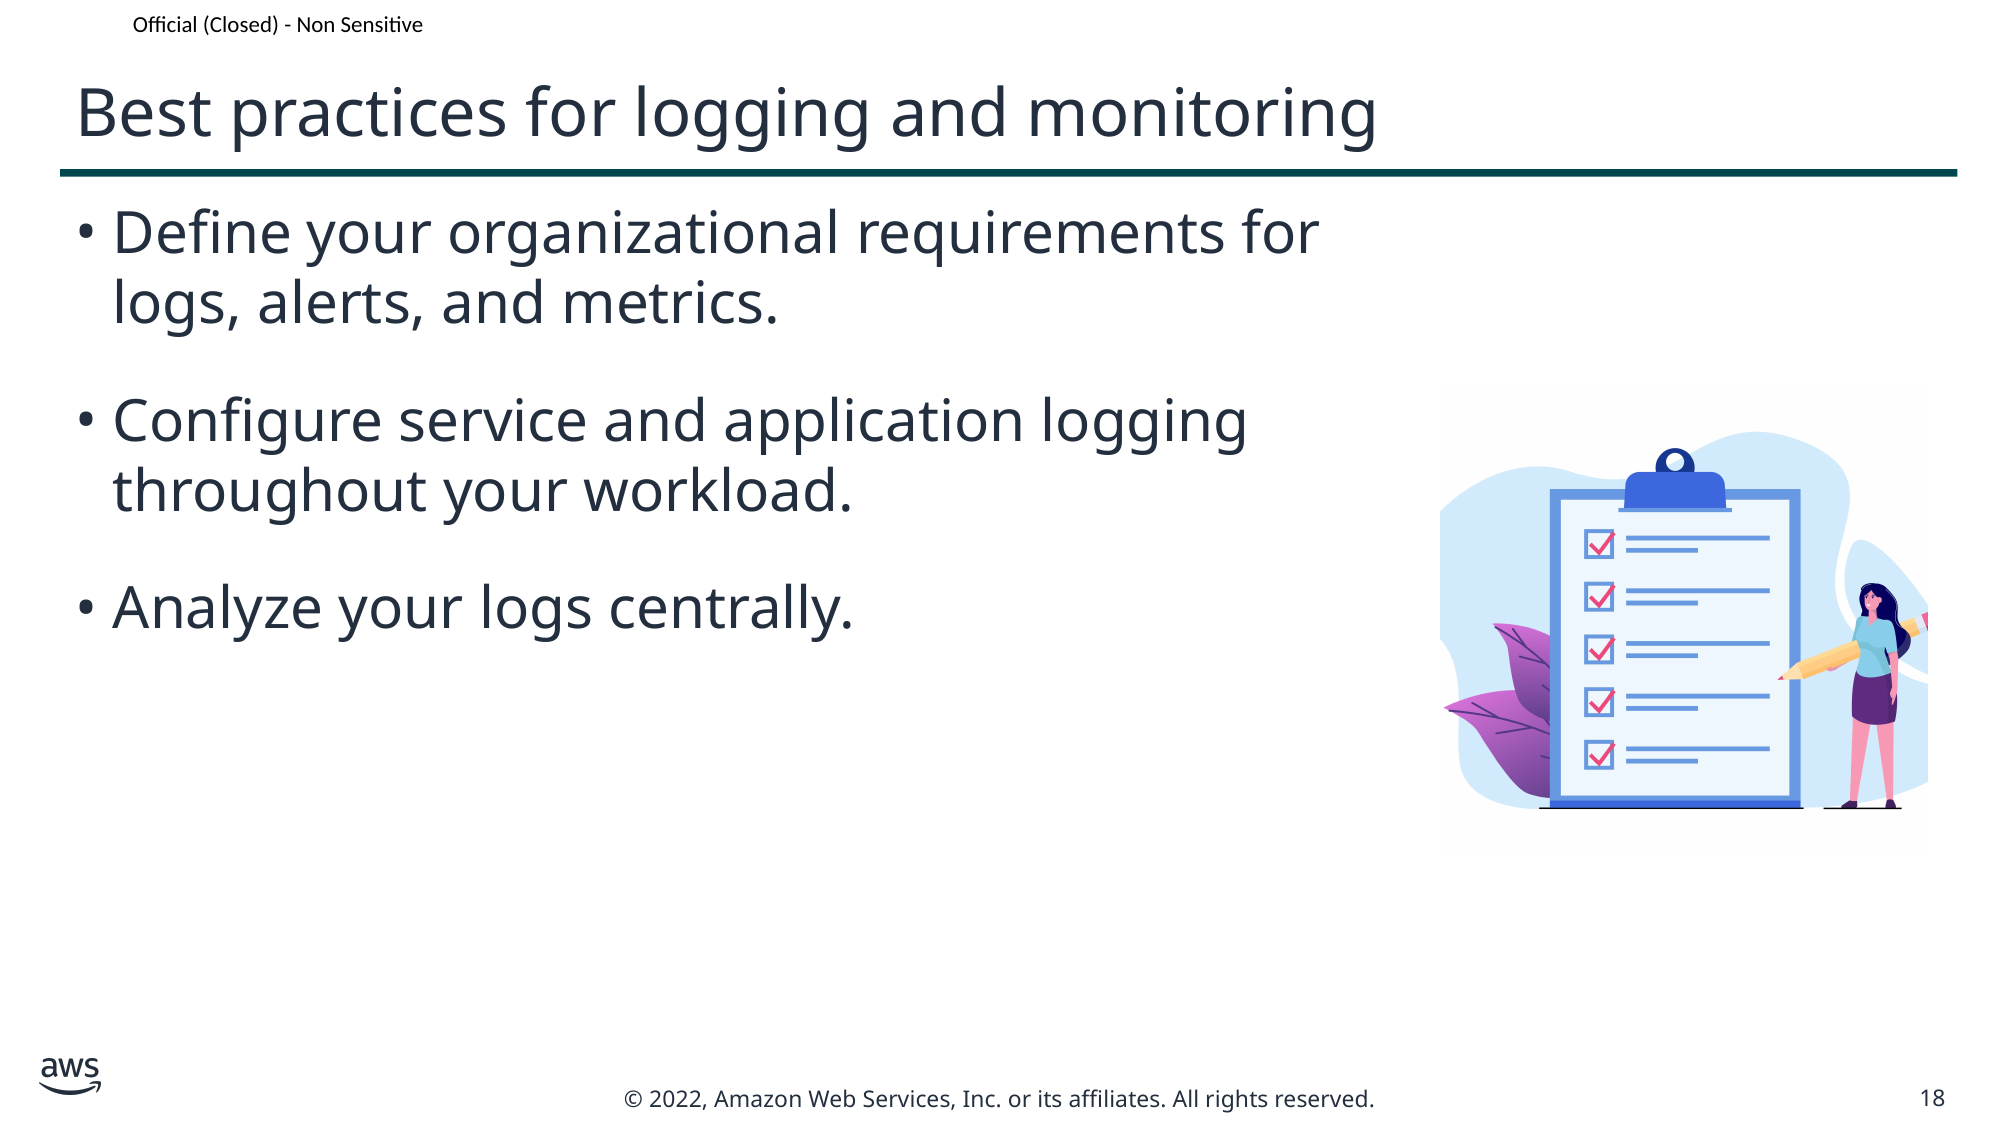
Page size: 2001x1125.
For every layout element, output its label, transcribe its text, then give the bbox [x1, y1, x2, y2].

picture [39, 1058, 101, 1095]
list Define your organizational requirements for logs, alerts, and metrics. Configure service and application logging throughout your workload. Analyze your logs centrally. [60, 187, 1423, 1056]
slide_number 18 [1881, 1077, 1961, 1121]
title Best practices for logging and monitoring [60, 49, 1958, 170]
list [1439, 383, 1928, 855]
